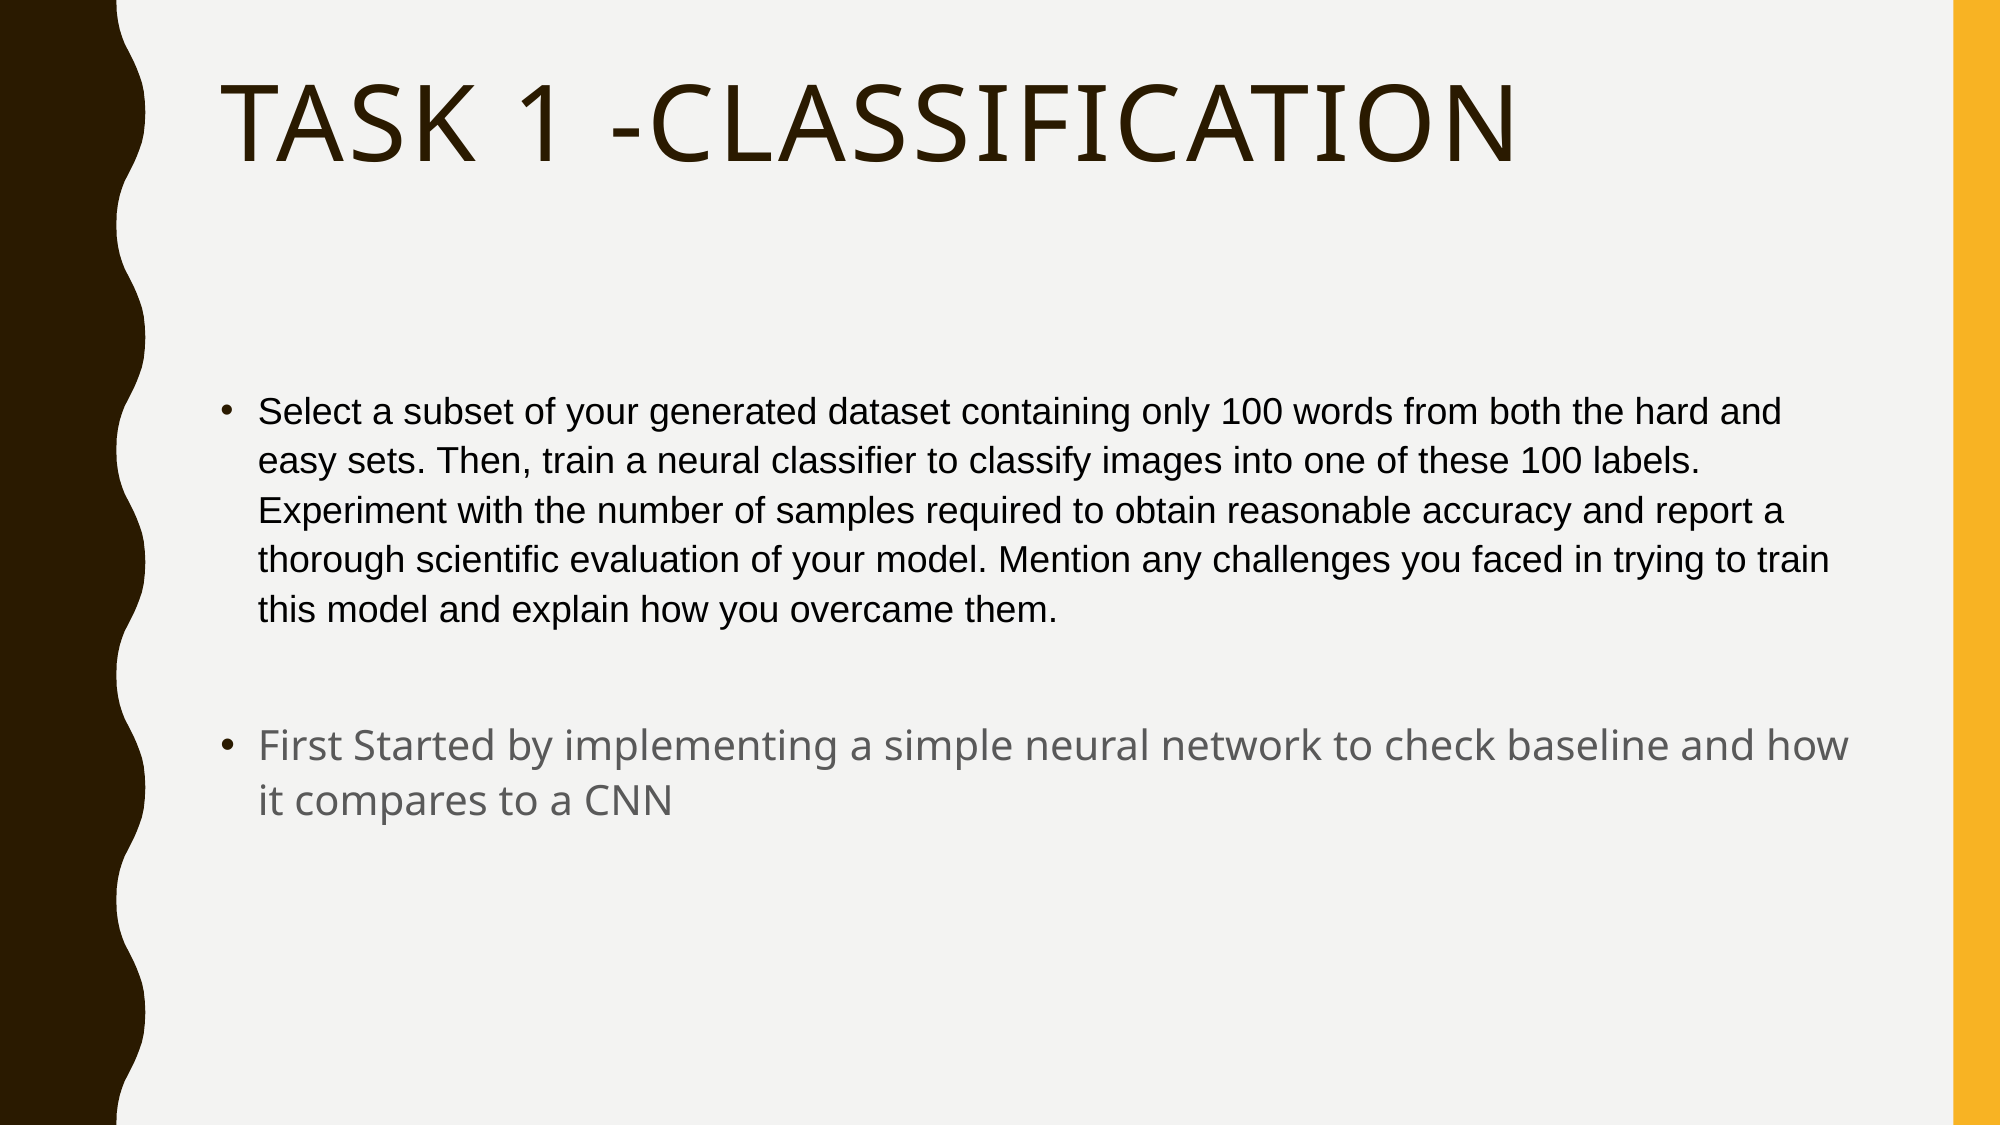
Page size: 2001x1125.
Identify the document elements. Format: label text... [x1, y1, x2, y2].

list Select a subset of your generated dataset containing only 100 words from both the hard and easy sets. Then, train a neural classifier to classify images into one of these 100 labels. Experiment with the number of samples required to obtain reasonable accuracy and report a thorough scientific evaluation of your model. Mention any challenges you faced in trying to train this model and explain how you overcame them. First Started by implementing a simple neural network to check baseline and how it compares to a CNN [205, 375, 1875, 965]
title Task 1 -Classification [205, 62, 1875, 308]
